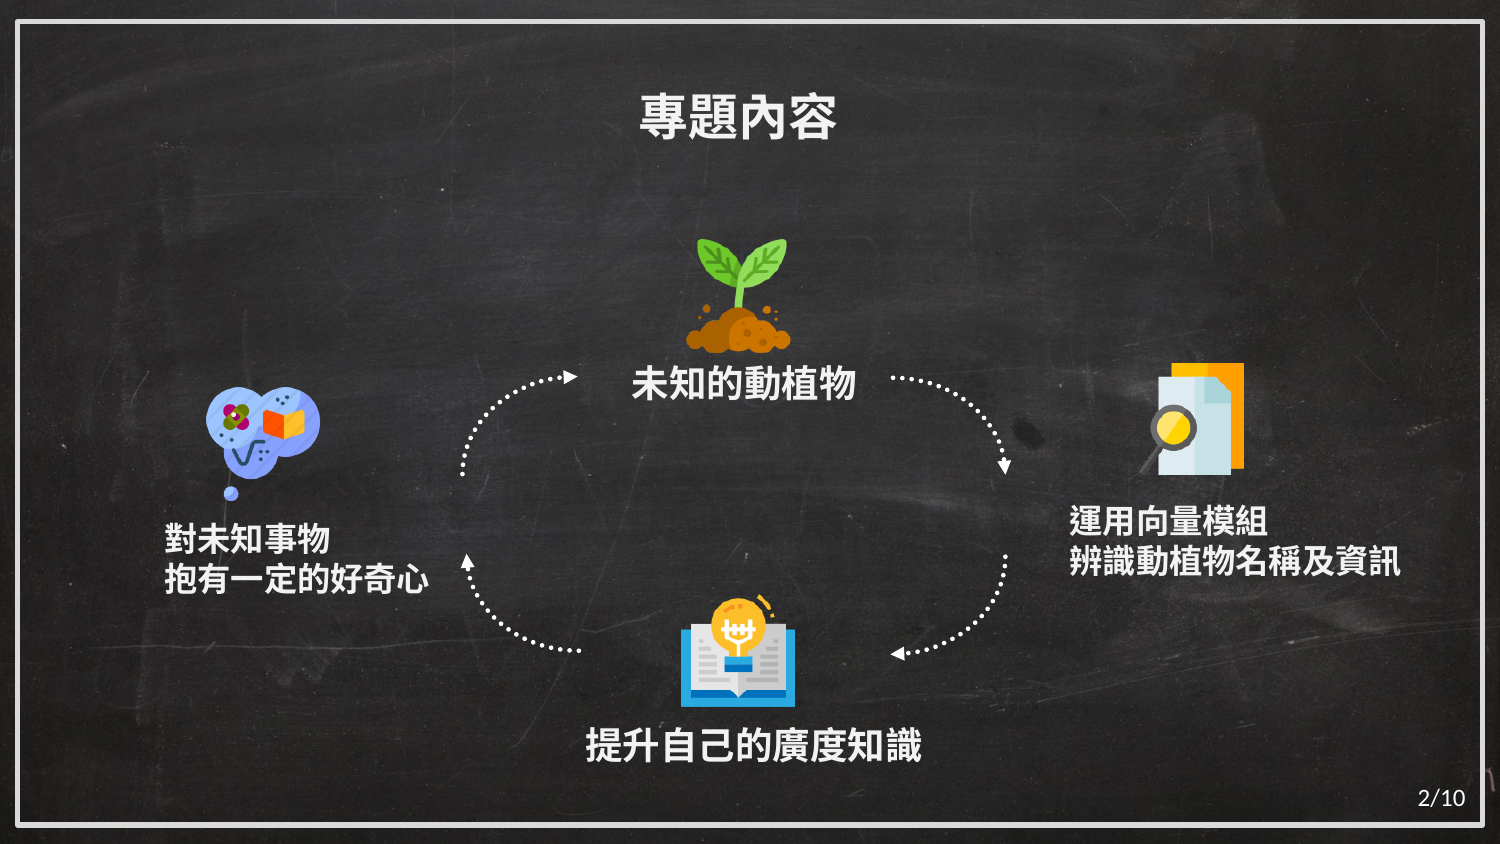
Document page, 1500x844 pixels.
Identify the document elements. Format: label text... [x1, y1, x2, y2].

text_box 運用向量模組 辨識動植物名稱及資訊 [1054, 492, 1418, 588]
text_box 對未知事物 抱有一定的好奇心 [149, 511, 446, 606]
text_box [16, 20, 1484, 827]
text_box [892, 377, 1011, 475]
text_box [890, 555, 1007, 660]
text_box 未知的動植物 [616, 352, 872, 413]
text_box [461, 553, 580, 652]
slide_number 2/10 [1130, 774, 1481, 820]
picture [0, 0, 1500, 844]
text_box 提升自己的廣度知識 [570, 714, 938, 775]
text_box [461, 370, 578, 475]
